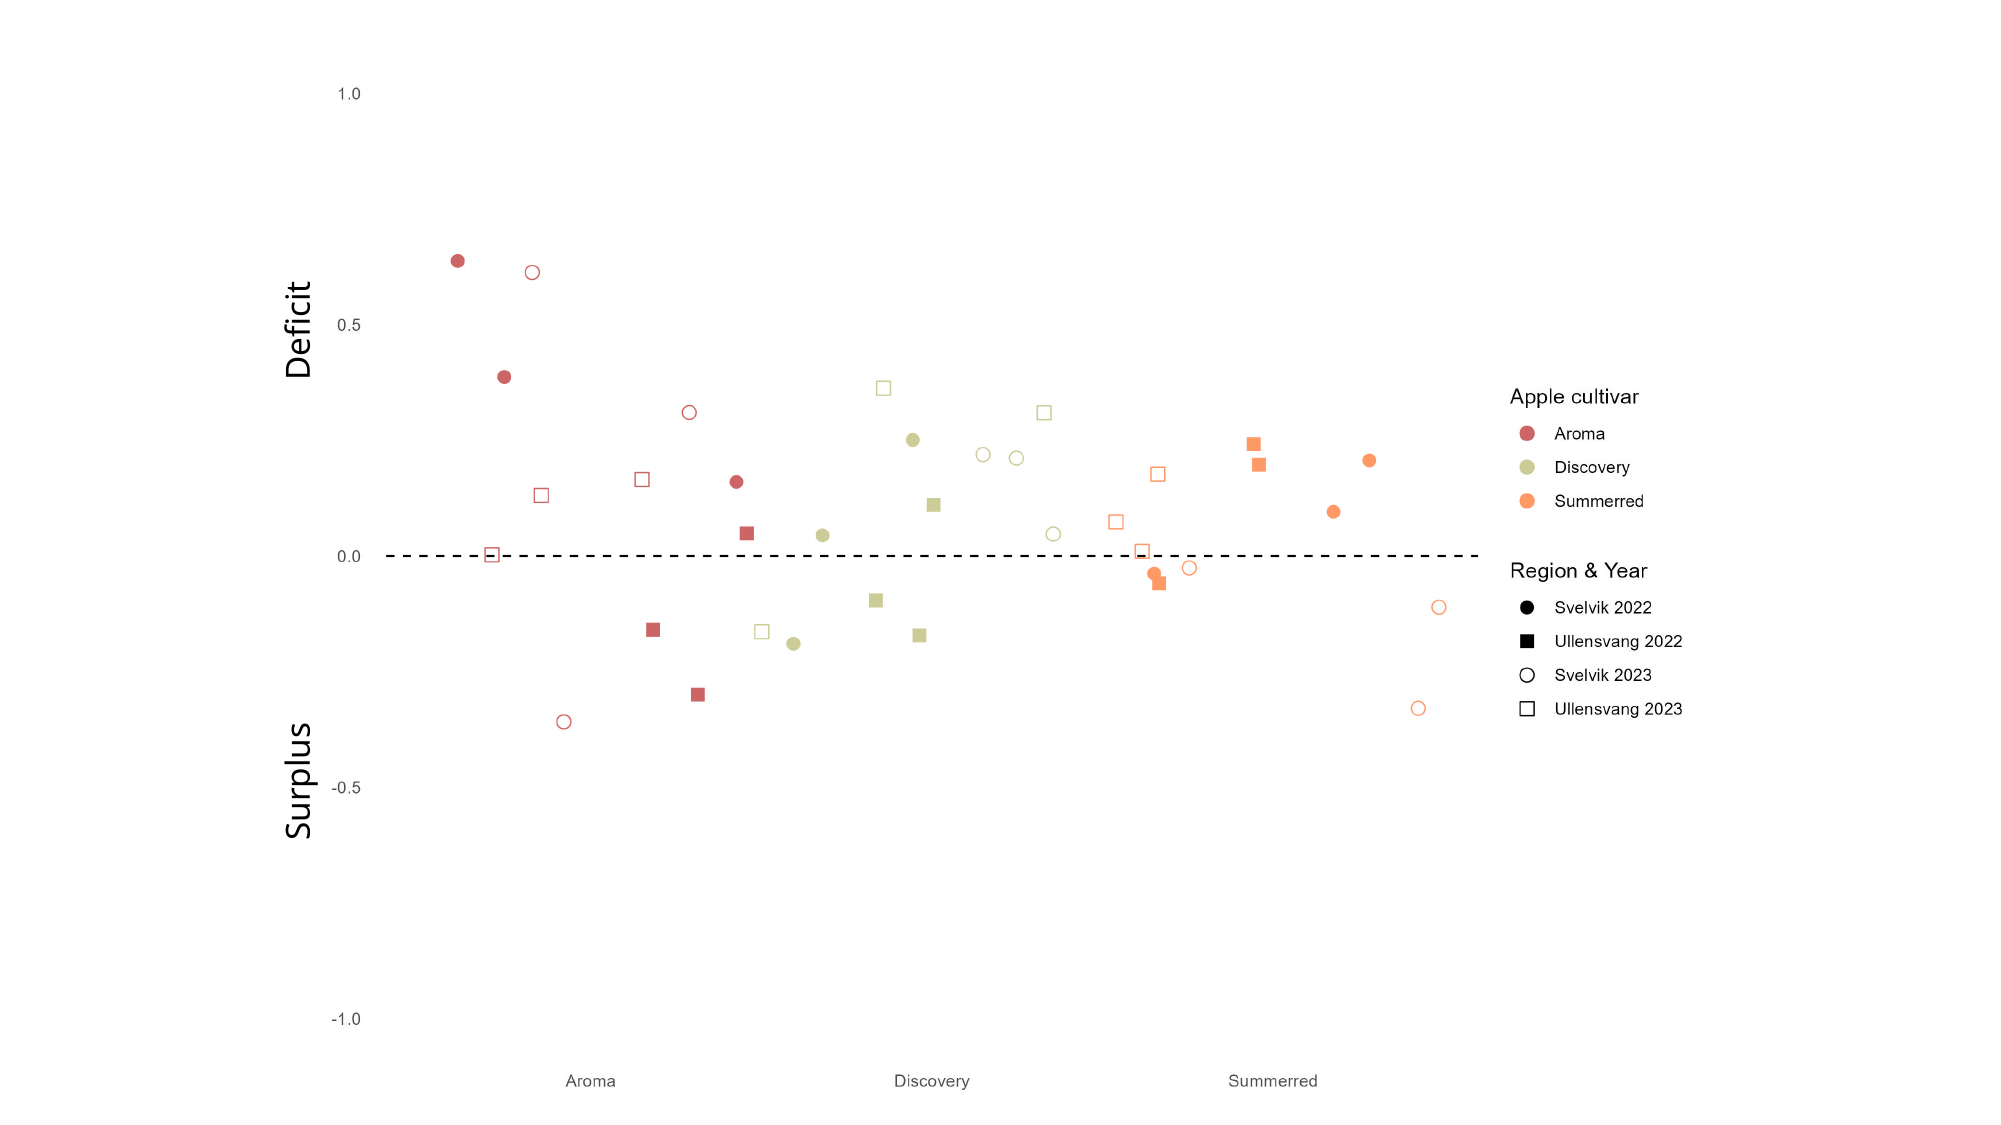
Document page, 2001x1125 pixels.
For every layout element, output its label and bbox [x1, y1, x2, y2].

text_box [268, 0, 1704, 1125]
